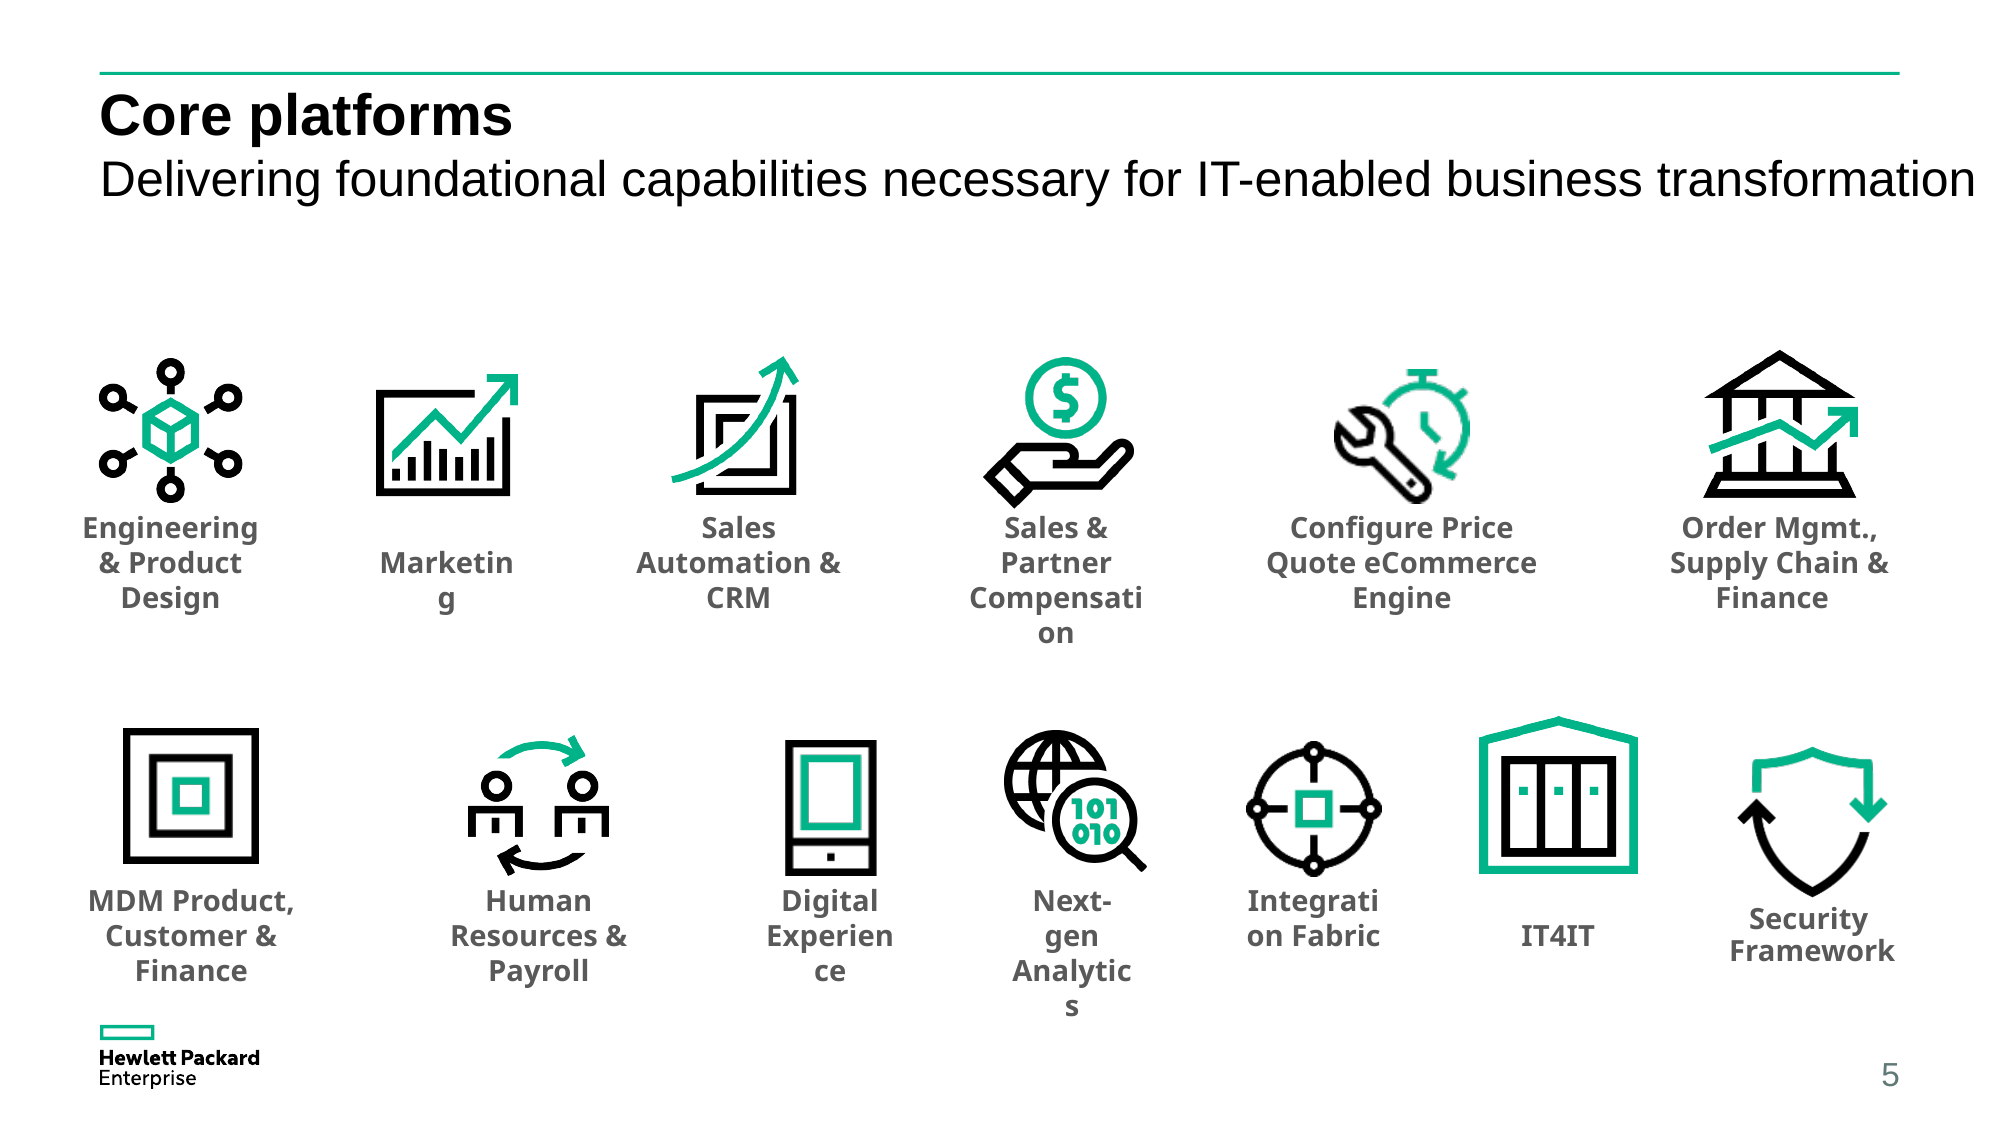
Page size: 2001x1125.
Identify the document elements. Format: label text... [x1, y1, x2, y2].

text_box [413, 734, 664, 961]
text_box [52, 728, 330, 961]
list Delivering foundational capabilities necessary for IT-enabled business transformation [99, 153, 1988, 216]
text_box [362, 360, 532, 589]
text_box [610, 356, 867, 589]
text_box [1479, 716, 1638, 961]
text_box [58, 358, 284, 589]
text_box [1245, 369, 1559, 589]
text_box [996, 730, 1148, 961]
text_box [1231, 741, 1396, 961]
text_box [747, 740, 913, 961]
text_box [1637, 346, 1922, 589]
title Core platforms [99, 85, 1900, 153]
slide_number 5 [1812, 1054, 1900, 1093]
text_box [1721, 740, 1904, 961]
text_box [946, 357, 1167, 589]
